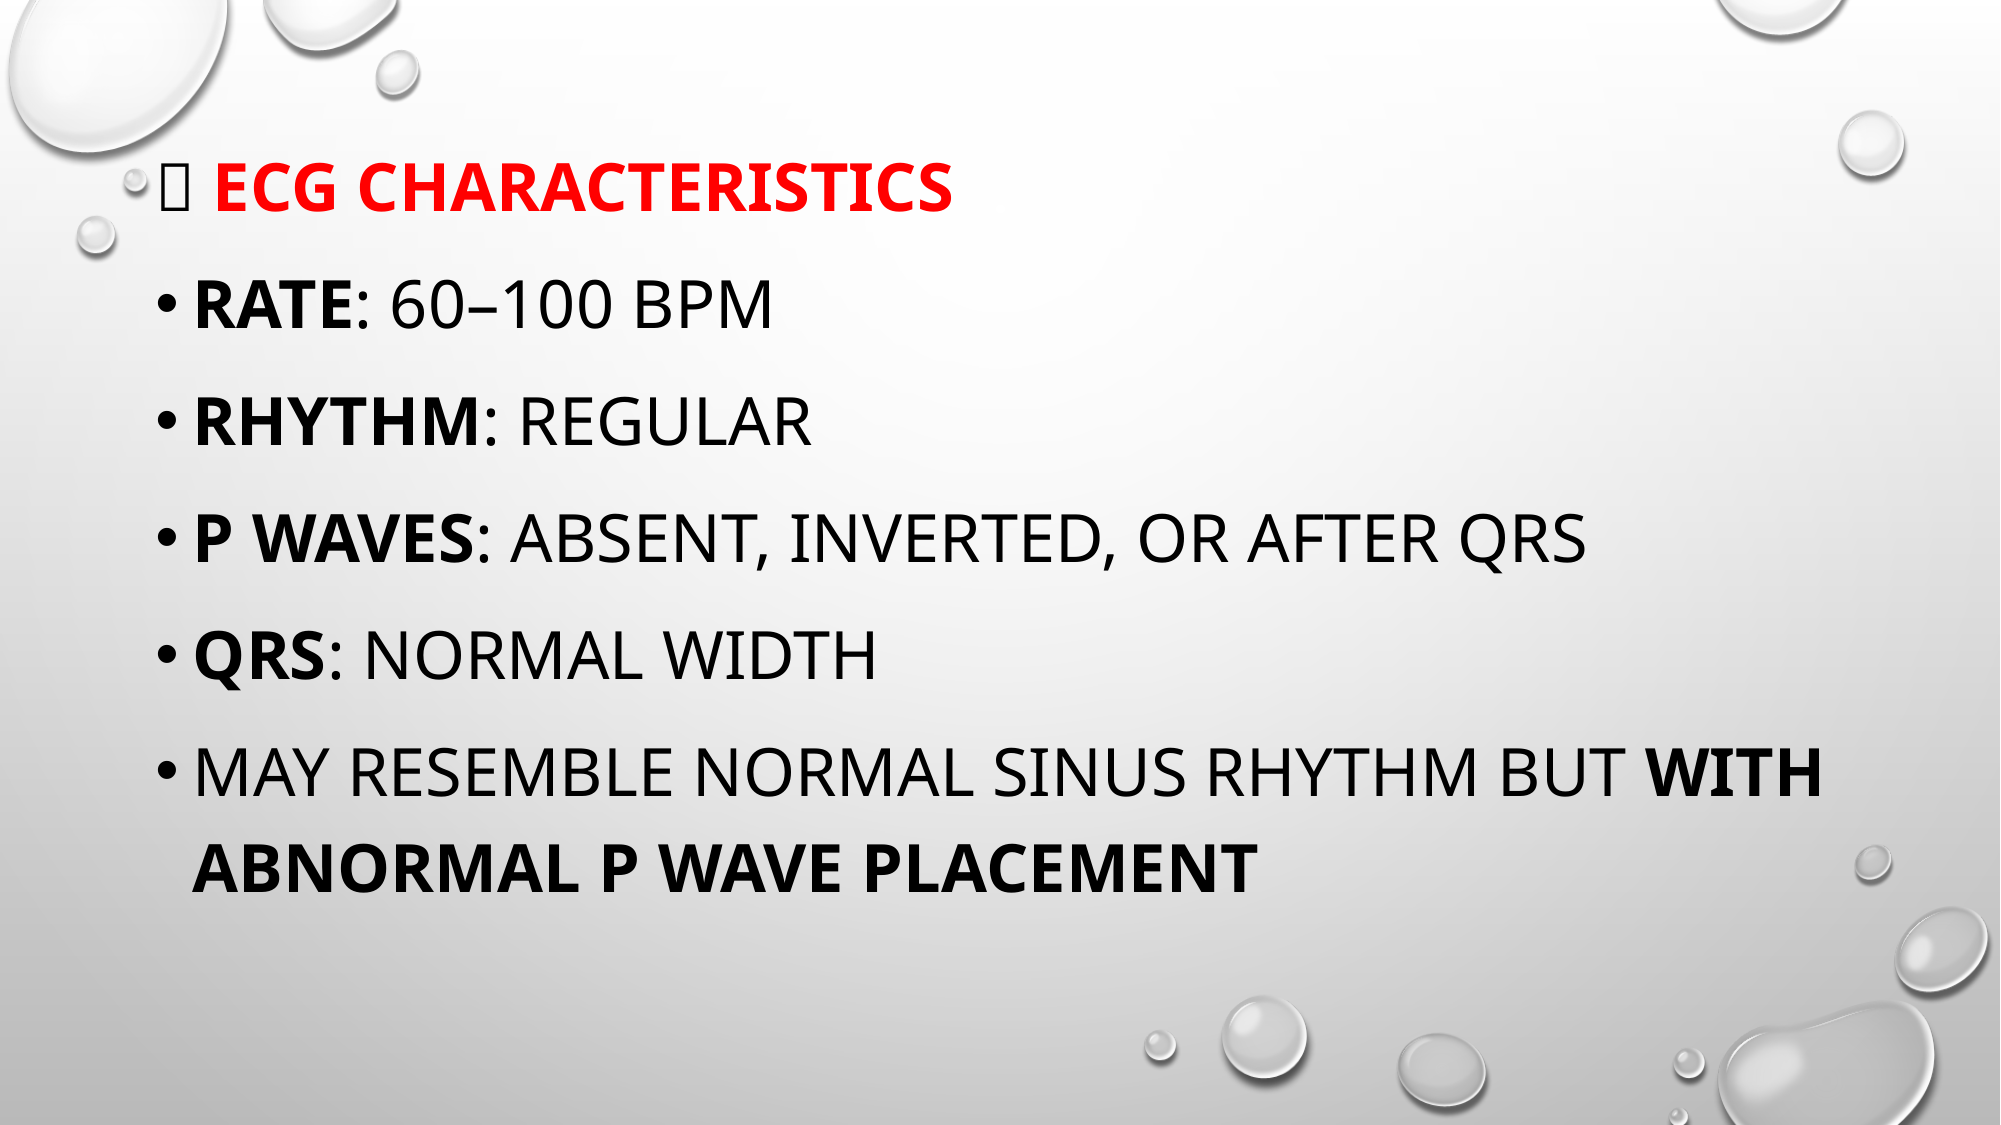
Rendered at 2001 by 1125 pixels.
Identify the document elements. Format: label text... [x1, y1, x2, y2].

picture [0, 0, 2000, 1125]
list 🔹 ECG Characteristics Rate: 60–100 bpm Rhythm: Regular P waves: Absent, inverted, or after QRS QRS: Normal width May resemble normal sinus rhythm but with abnormal P wave placement [140, 121, 1884, 1064]
